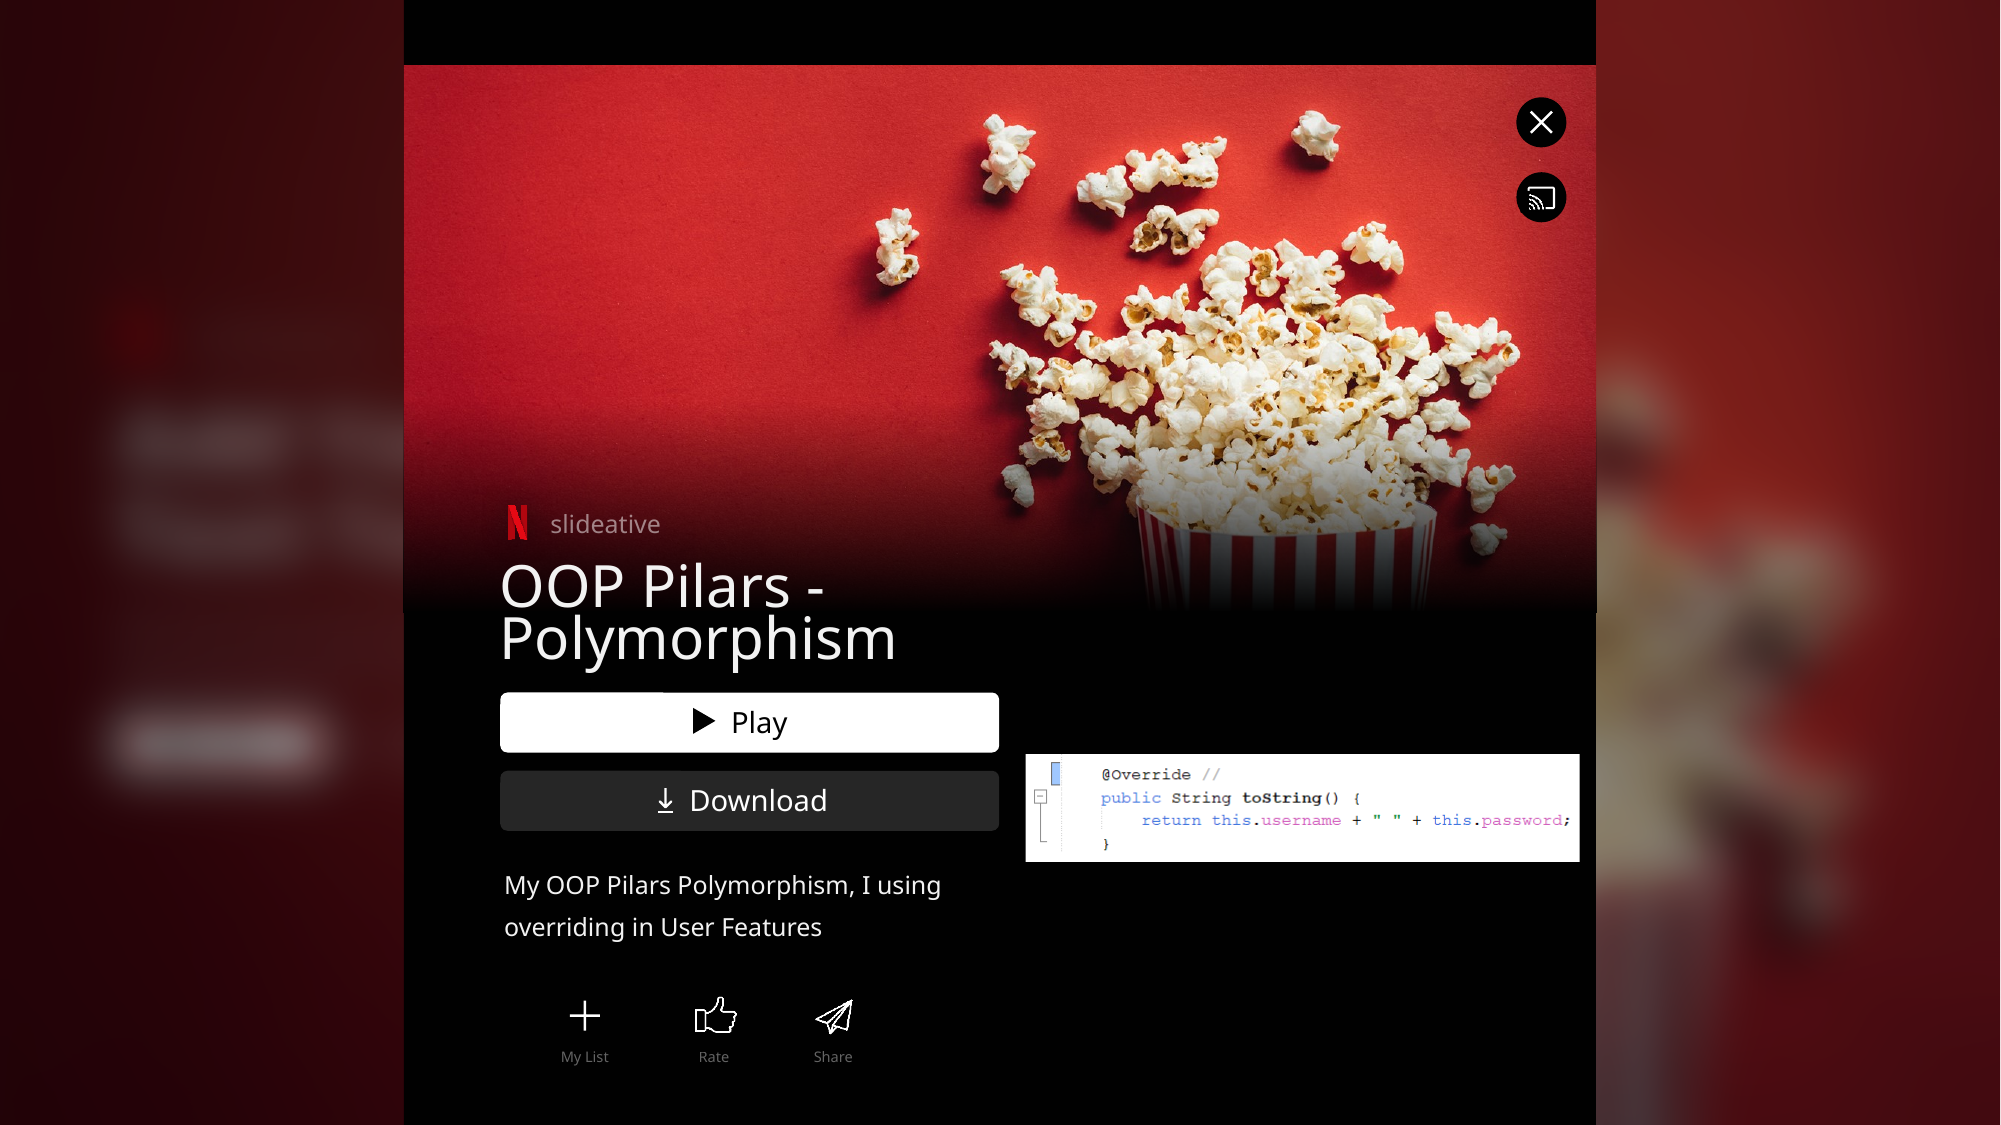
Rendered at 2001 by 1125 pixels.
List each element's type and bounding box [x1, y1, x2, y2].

text_box [500, 770, 1000, 831]
text_box [500, 692, 1000, 753]
text_box [1516, 172, 1567, 223]
picture [0, 0, 2001, 1125]
text_box [1516, 97, 1567, 148]
